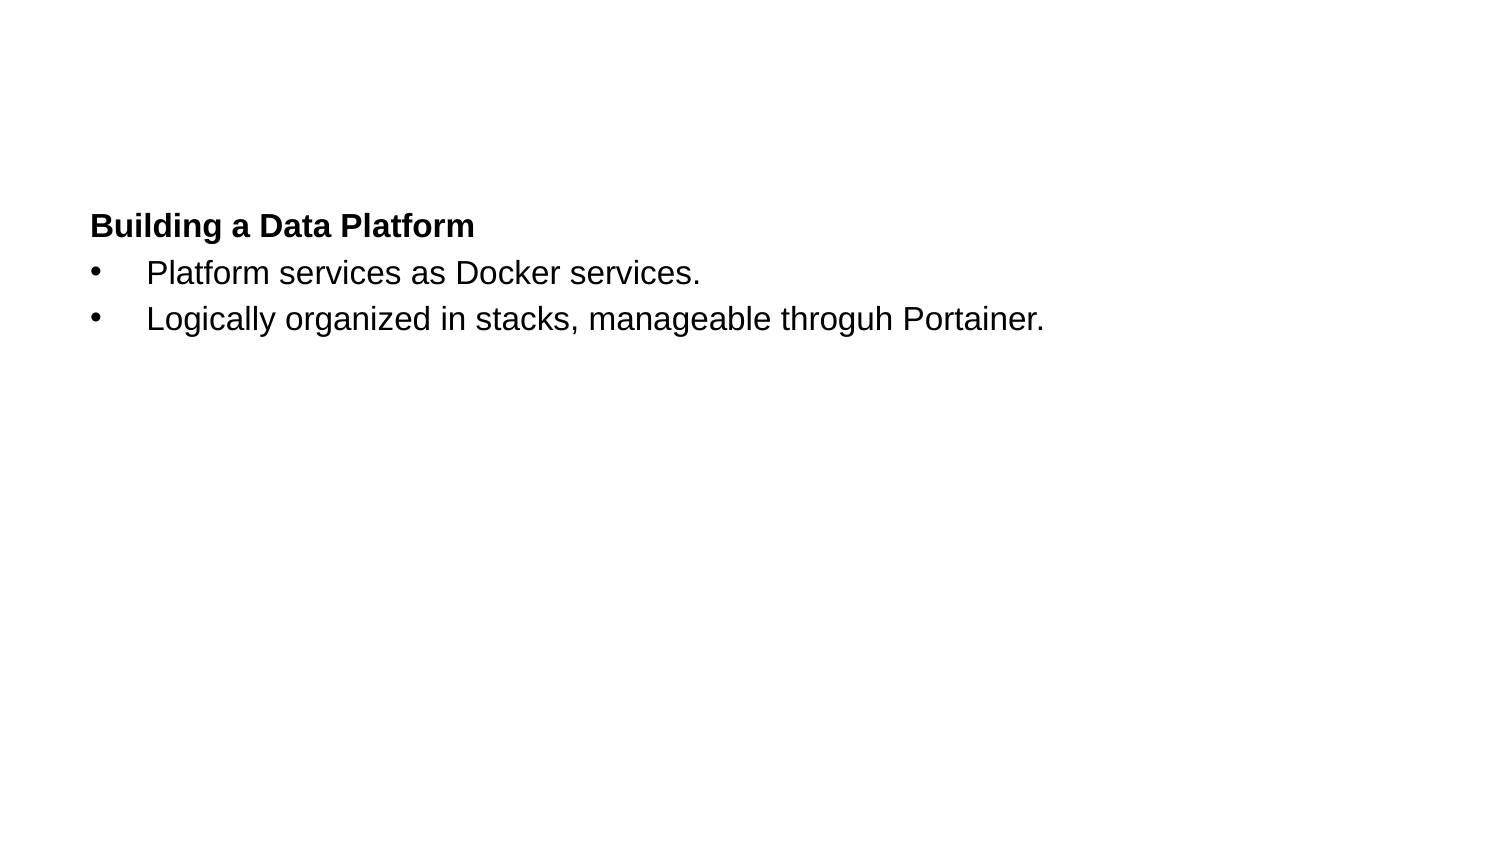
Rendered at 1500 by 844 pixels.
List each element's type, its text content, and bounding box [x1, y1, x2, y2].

list Building a Data Platform Platform services as Docker services. Logically organized in stacks, manageable throguh Portainer. [75, 196, 1425, 754]
